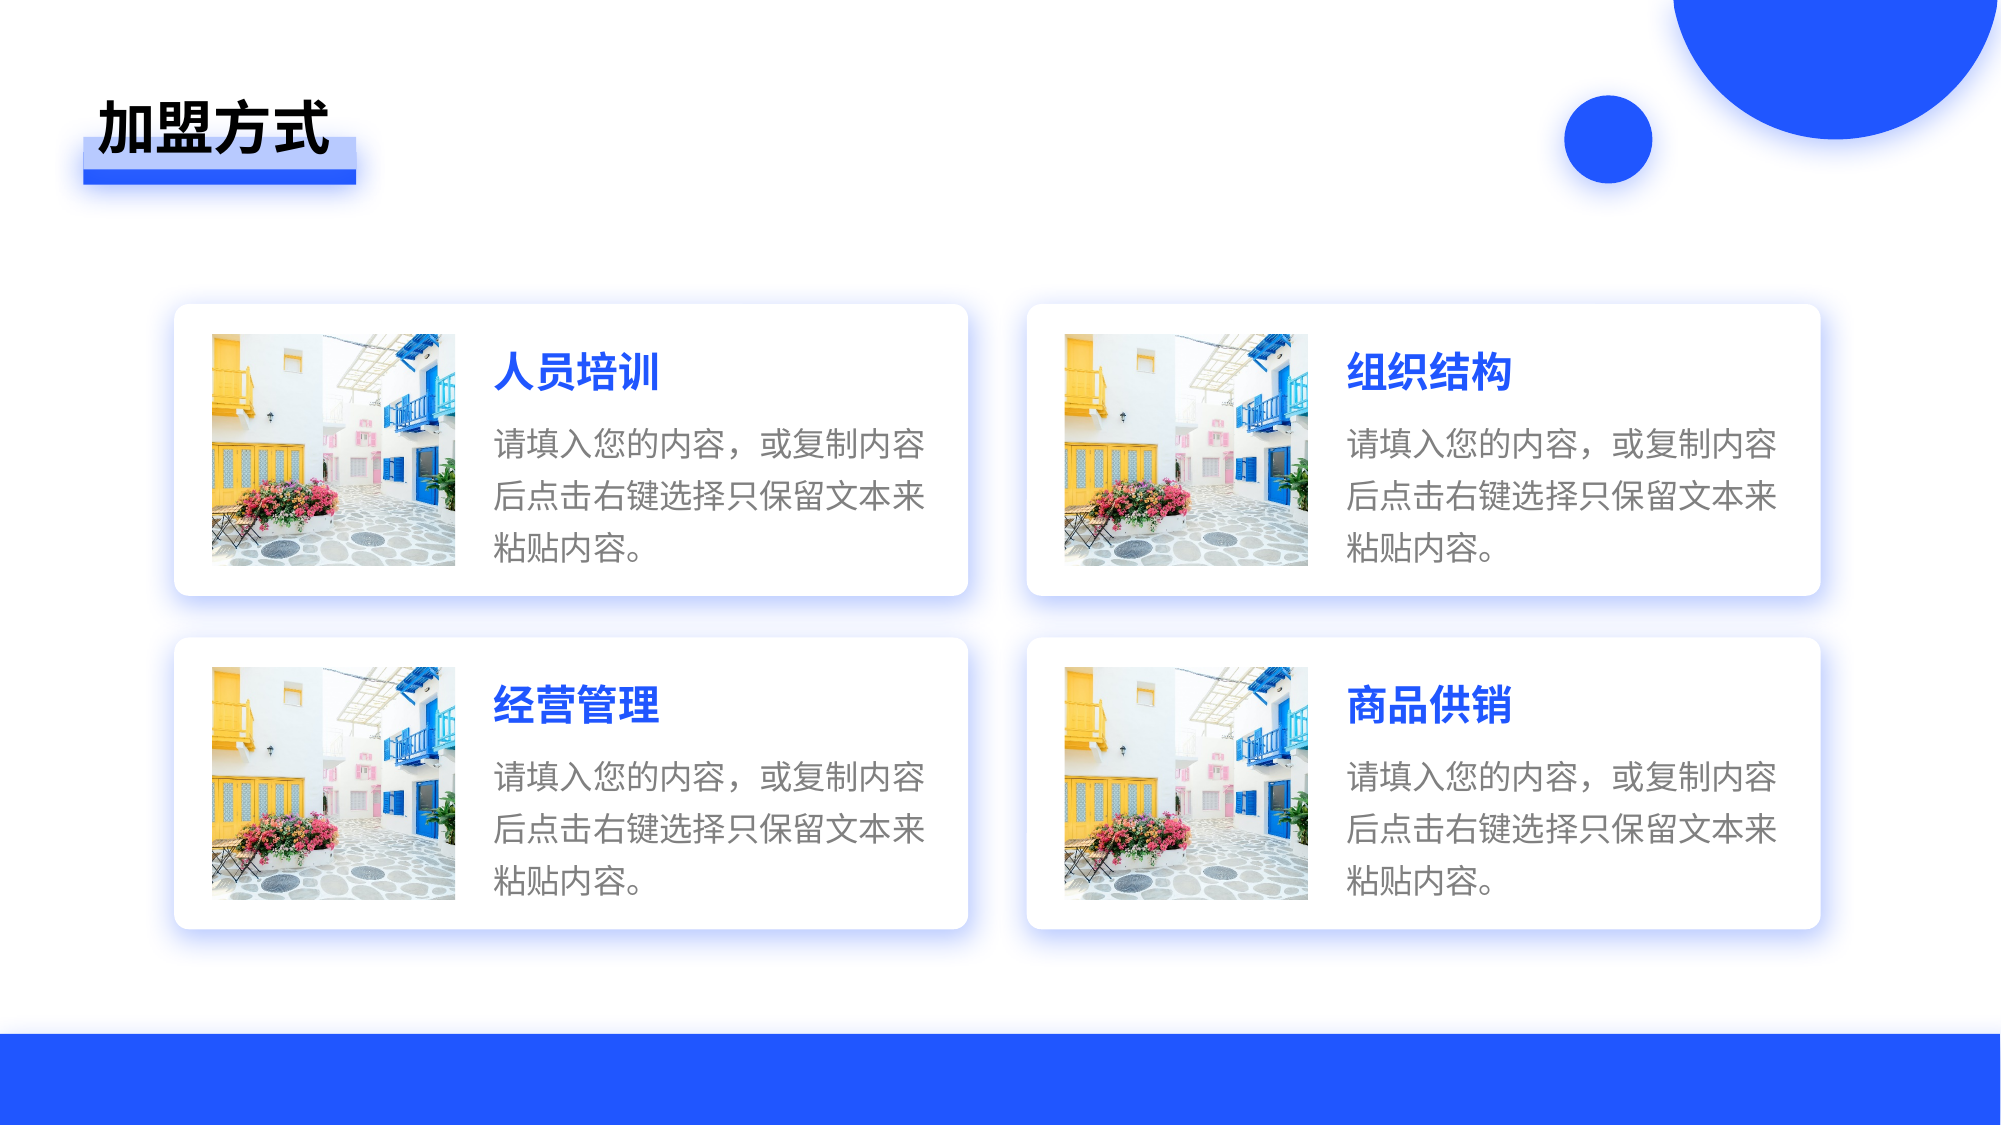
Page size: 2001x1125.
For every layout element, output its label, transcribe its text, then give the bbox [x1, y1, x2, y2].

text_box 人员培训 [478, 338, 678, 403]
text_box 请填入您的内容，或复制内容后点击右键选择只保留文本来粘贴内容。 [478, 737, 969, 905]
text_box [1025, 302, 1822, 597]
picture [1064, 333, 1308, 566]
text_box 请填入您的内容，或复制内容后点击右键选择只保留文本来粘贴内容。 [478, 403, 969, 572]
text_box 组织结构 [1331, 338, 1530, 403]
text_box 请填入您的内容，或复制内容后点击右键选择只保留文本来粘贴内容。 [1331, 737, 1821, 905]
text_box 经营管理 [478, 671, 678, 737]
list 加盟方式 [82, 91, 917, 170]
picture [211, 667, 456, 900]
text_box 商品供销 [1331, 671, 1530, 737]
picture [1064, 667, 1308, 900]
text_box [173, 302, 970, 597]
text_box [1025, 636, 1822, 931]
picture [211, 333, 456, 566]
text_box 请填入您的内容，或复制内容后点击右键选择只保留文本来粘贴内容。 [1331, 403, 1821, 572]
text_box [173, 636, 970, 931]
